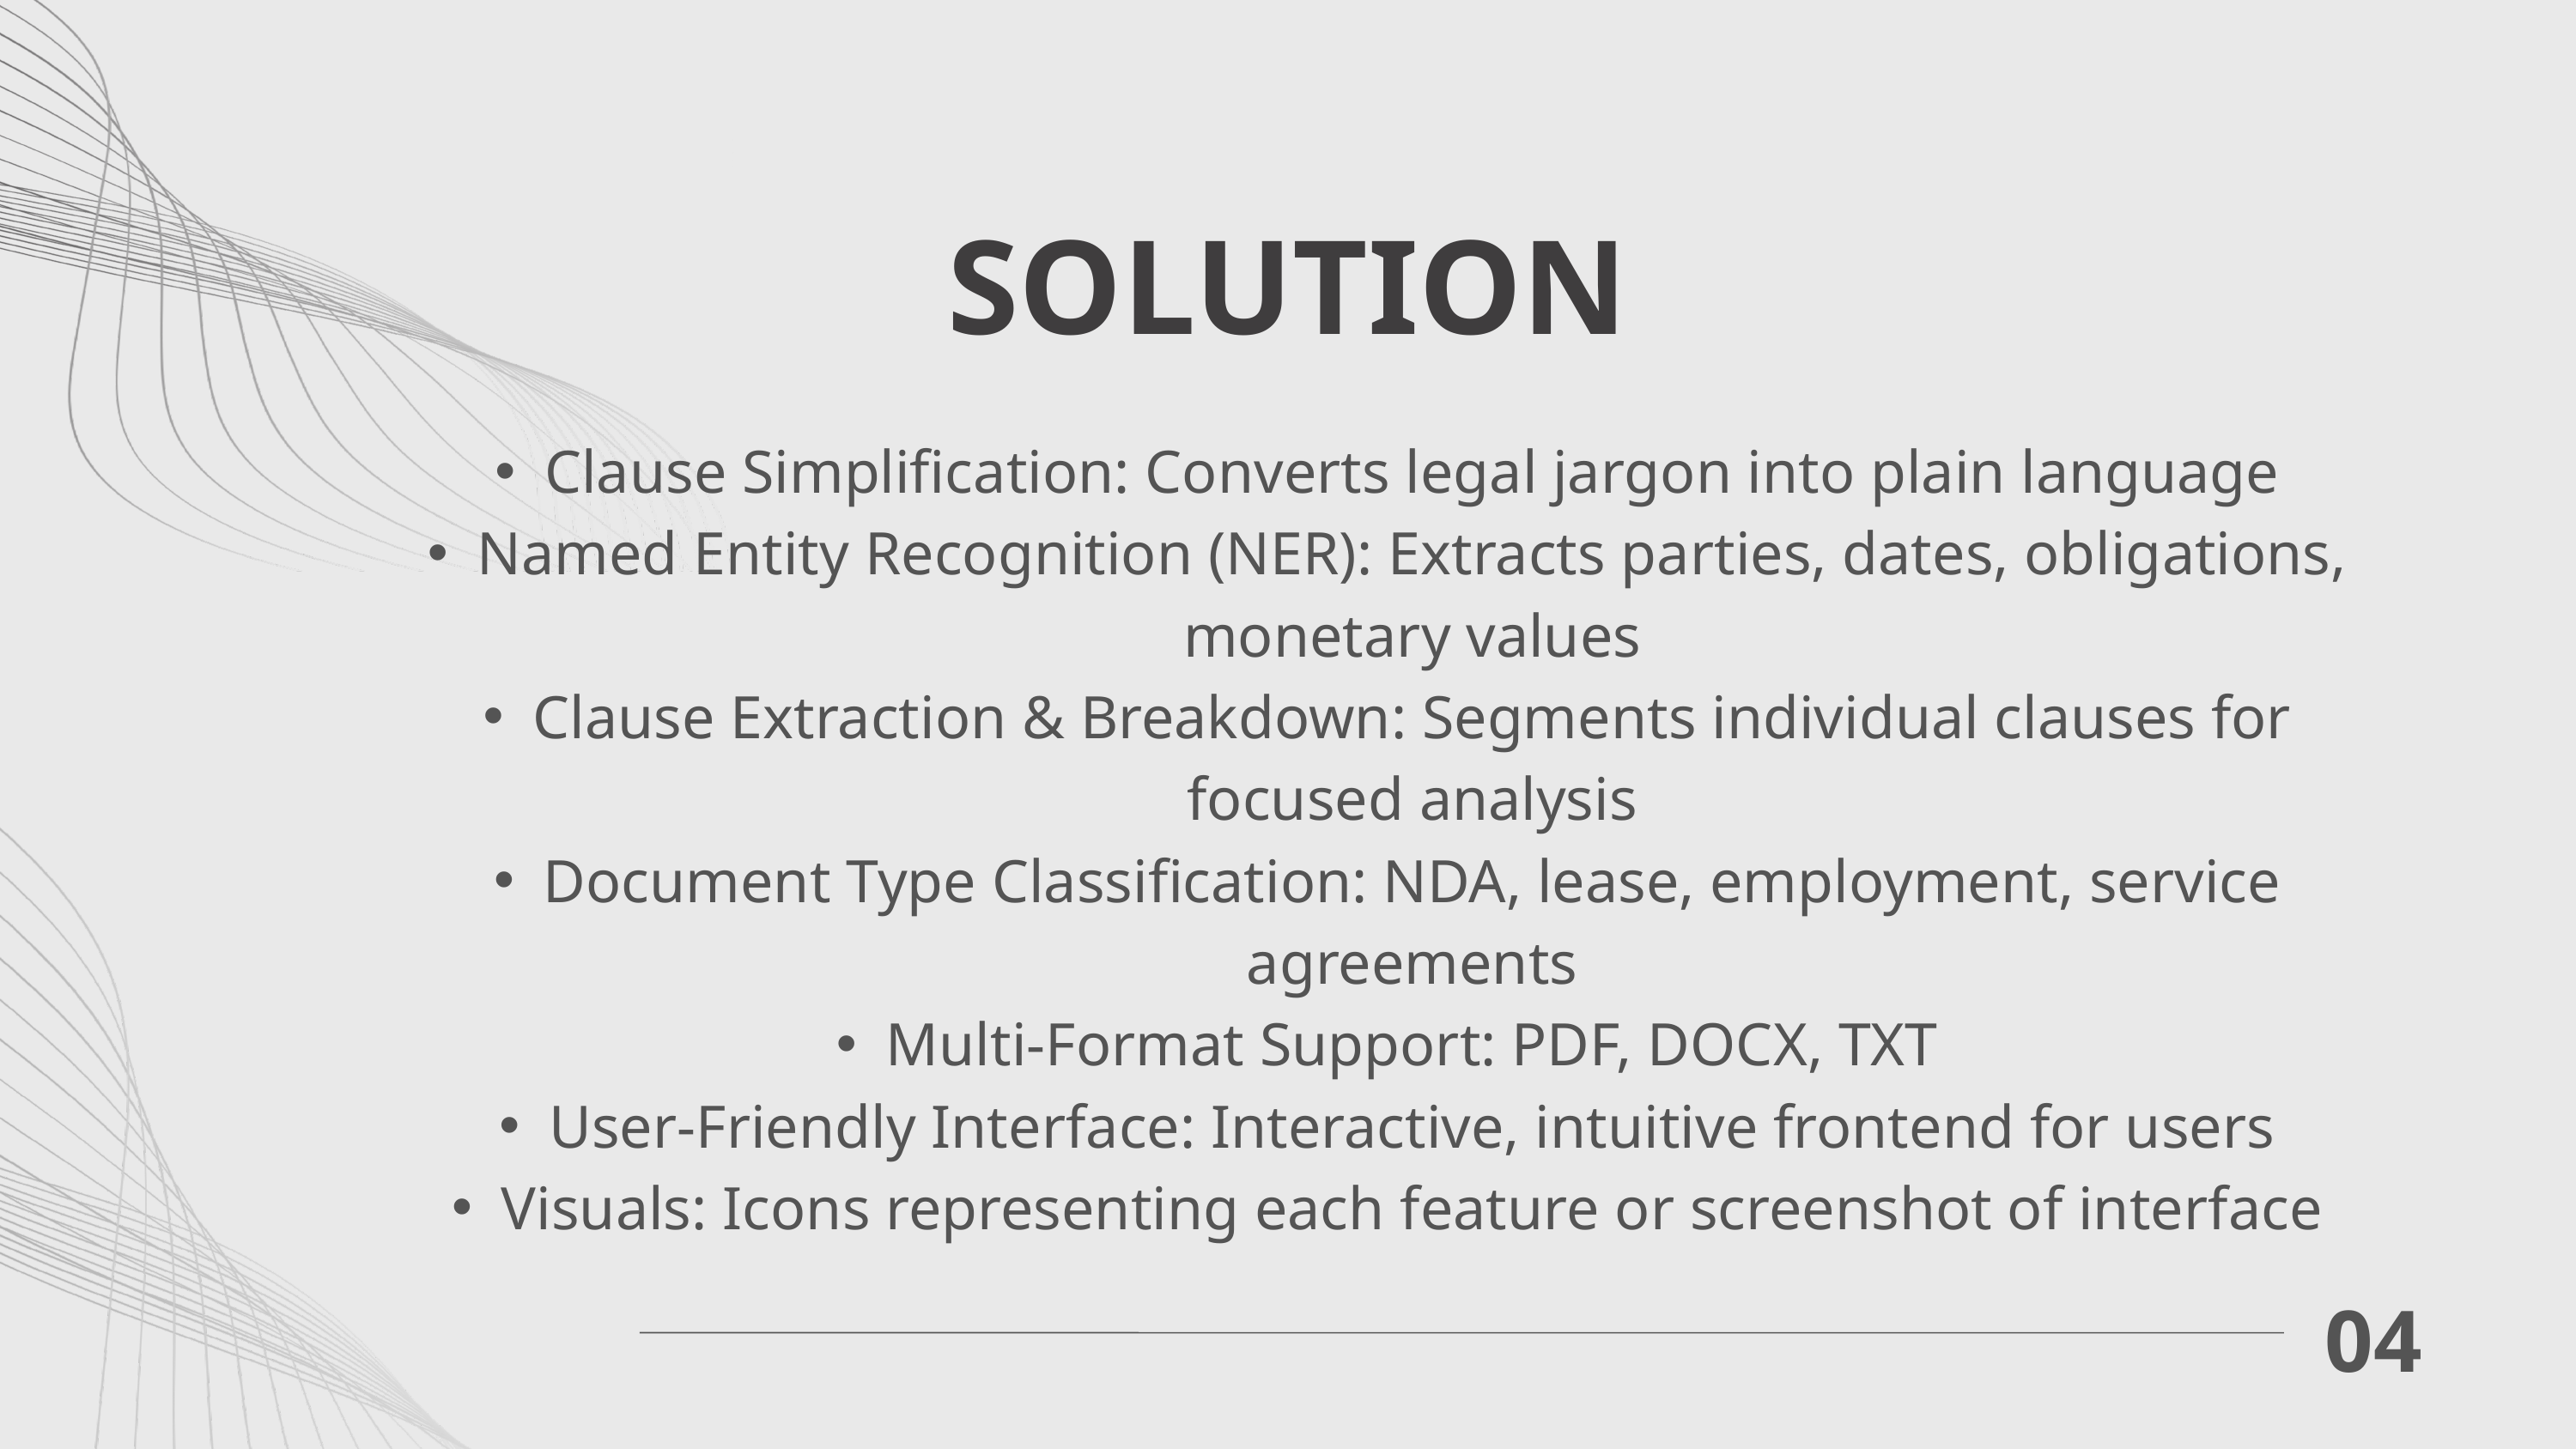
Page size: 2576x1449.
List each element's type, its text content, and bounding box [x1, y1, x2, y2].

text_box SOLUTION [392, 178, 2184, 361]
text_box Clause Simplification: Converts legal jargon into plain language Named Entity Recognition (NER): Extracts parties, dates, obligations, monetary values Clause Extraction & Breakdown: Segments individual clauses for focused analysis Document Type Classification: NDA, lease, employment, service agreements Multi-Format Support: PDF, DOCX, TXT User-Friendly Interface: Interactive, intuitive frontend for users Visuals: Icons representing each feature or screenshot of interface [352, 422, 2374, 1324]
text_box [0, 751, 636, 1449]
text_box [0, 0, 733, 572]
text_box 04 [2283, 1270, 2464, 1389]
